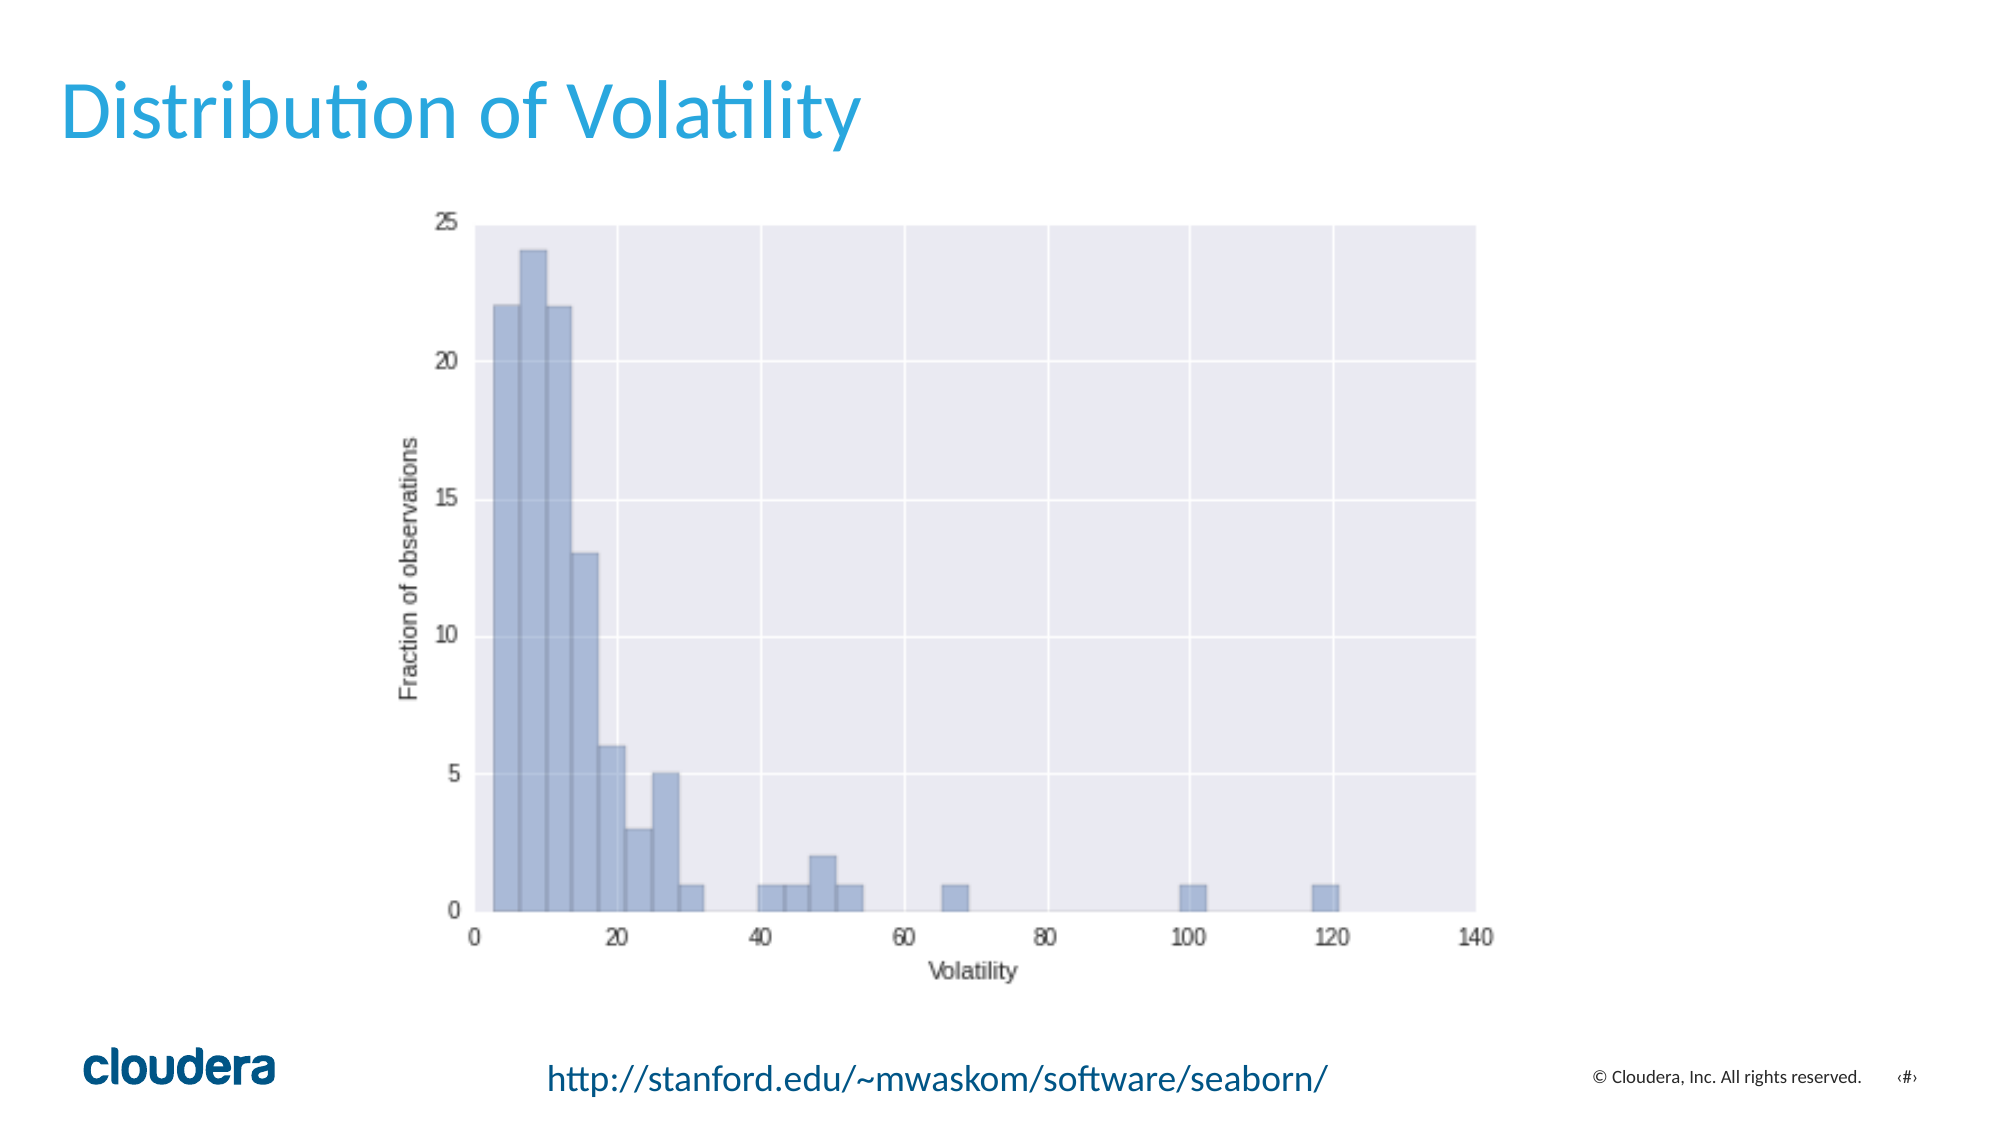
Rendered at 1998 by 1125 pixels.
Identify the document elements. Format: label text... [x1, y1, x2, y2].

title Distribution of Volatility [60, 75, 1916, 263]
picture [386, 196, 1508, 1000]
text_box http://stanford.edu/~mwaskom/software/seaborn/ [539, 1046, 1437, 1106]
